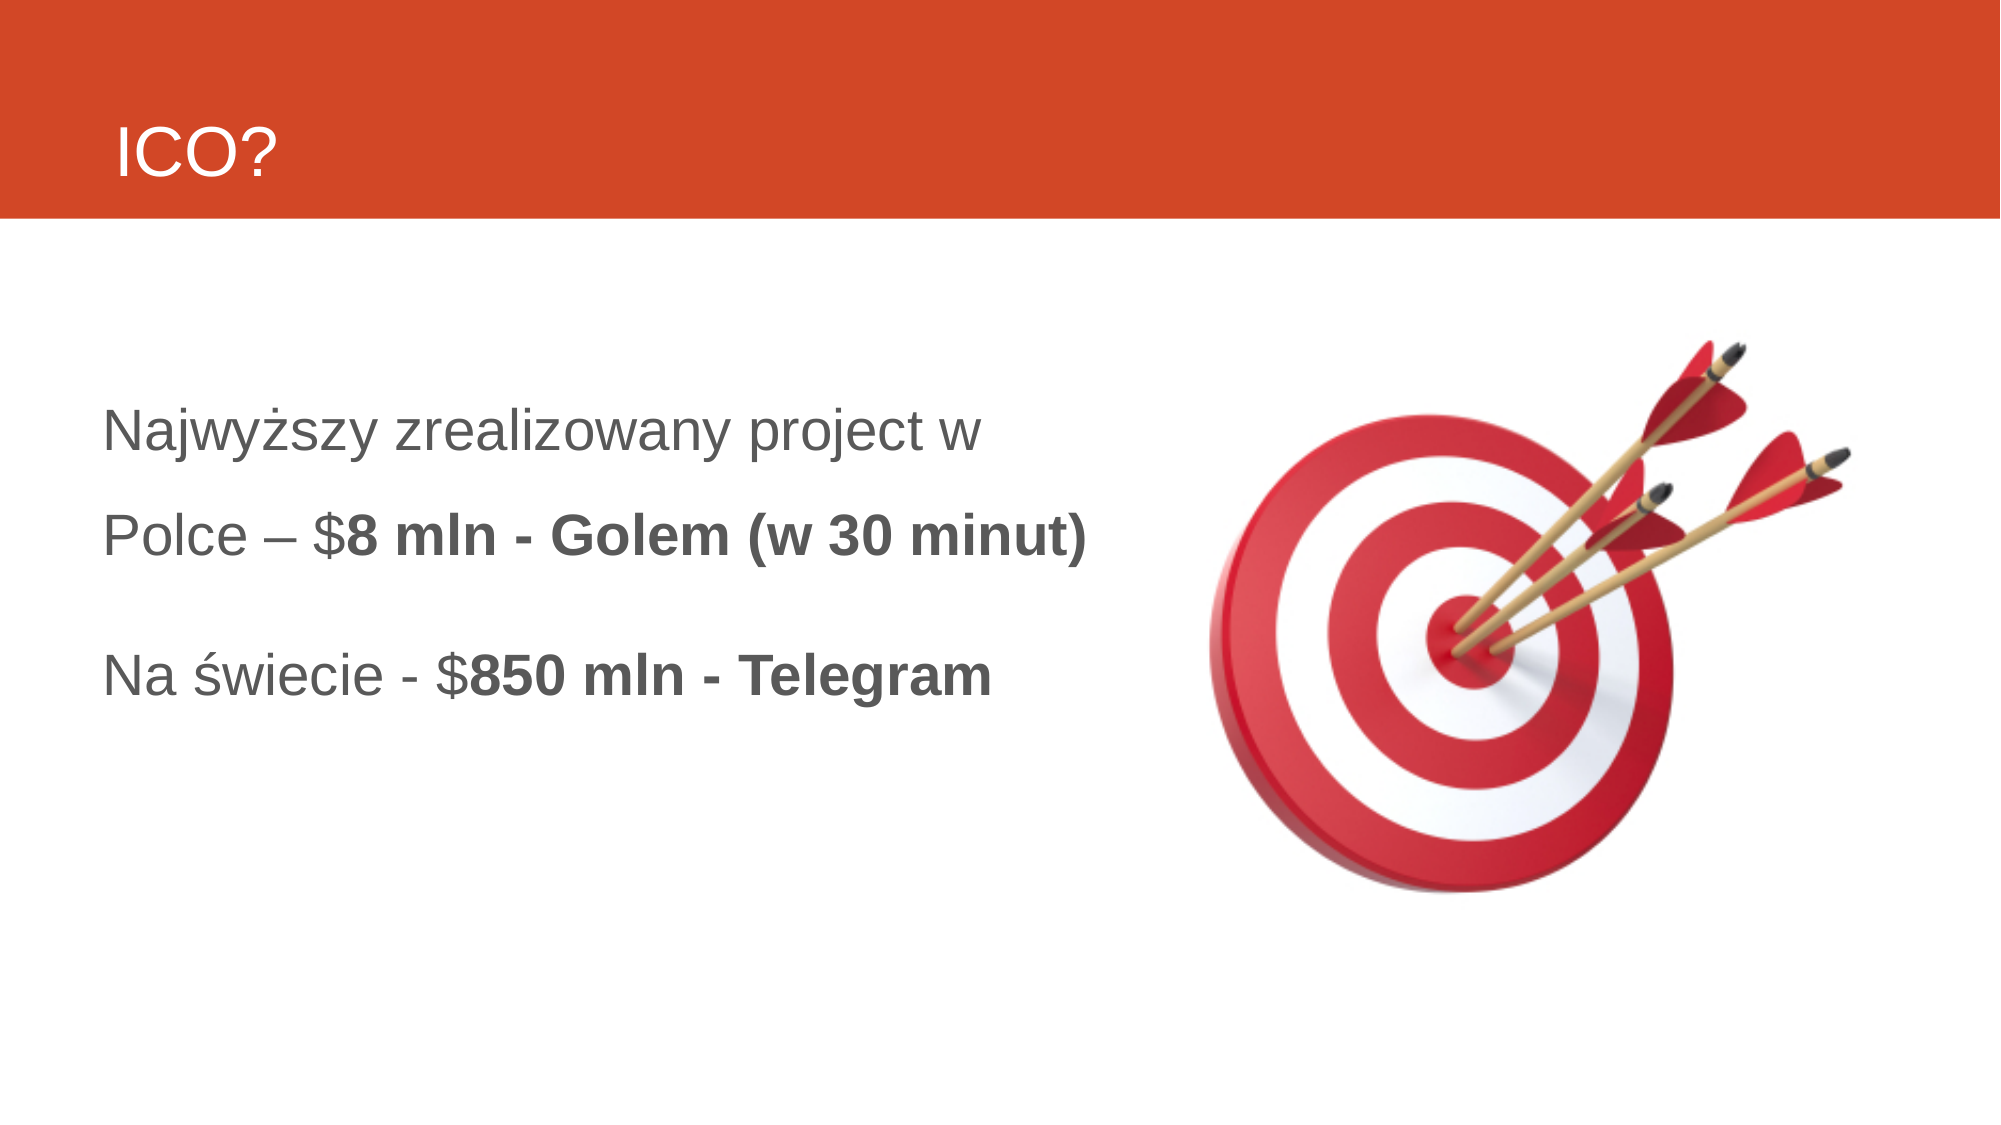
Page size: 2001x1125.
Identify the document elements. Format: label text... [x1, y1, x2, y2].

list Najwyższy zrealizowany project w Polce – $8 mln - Golem (w 30 minut) Na świecie - $850 mln - Telegram [87, 349, 1146, 1036]
picture [1161, 307, 1879, 910]
title ICO? [99, 0, 1863, 199]
